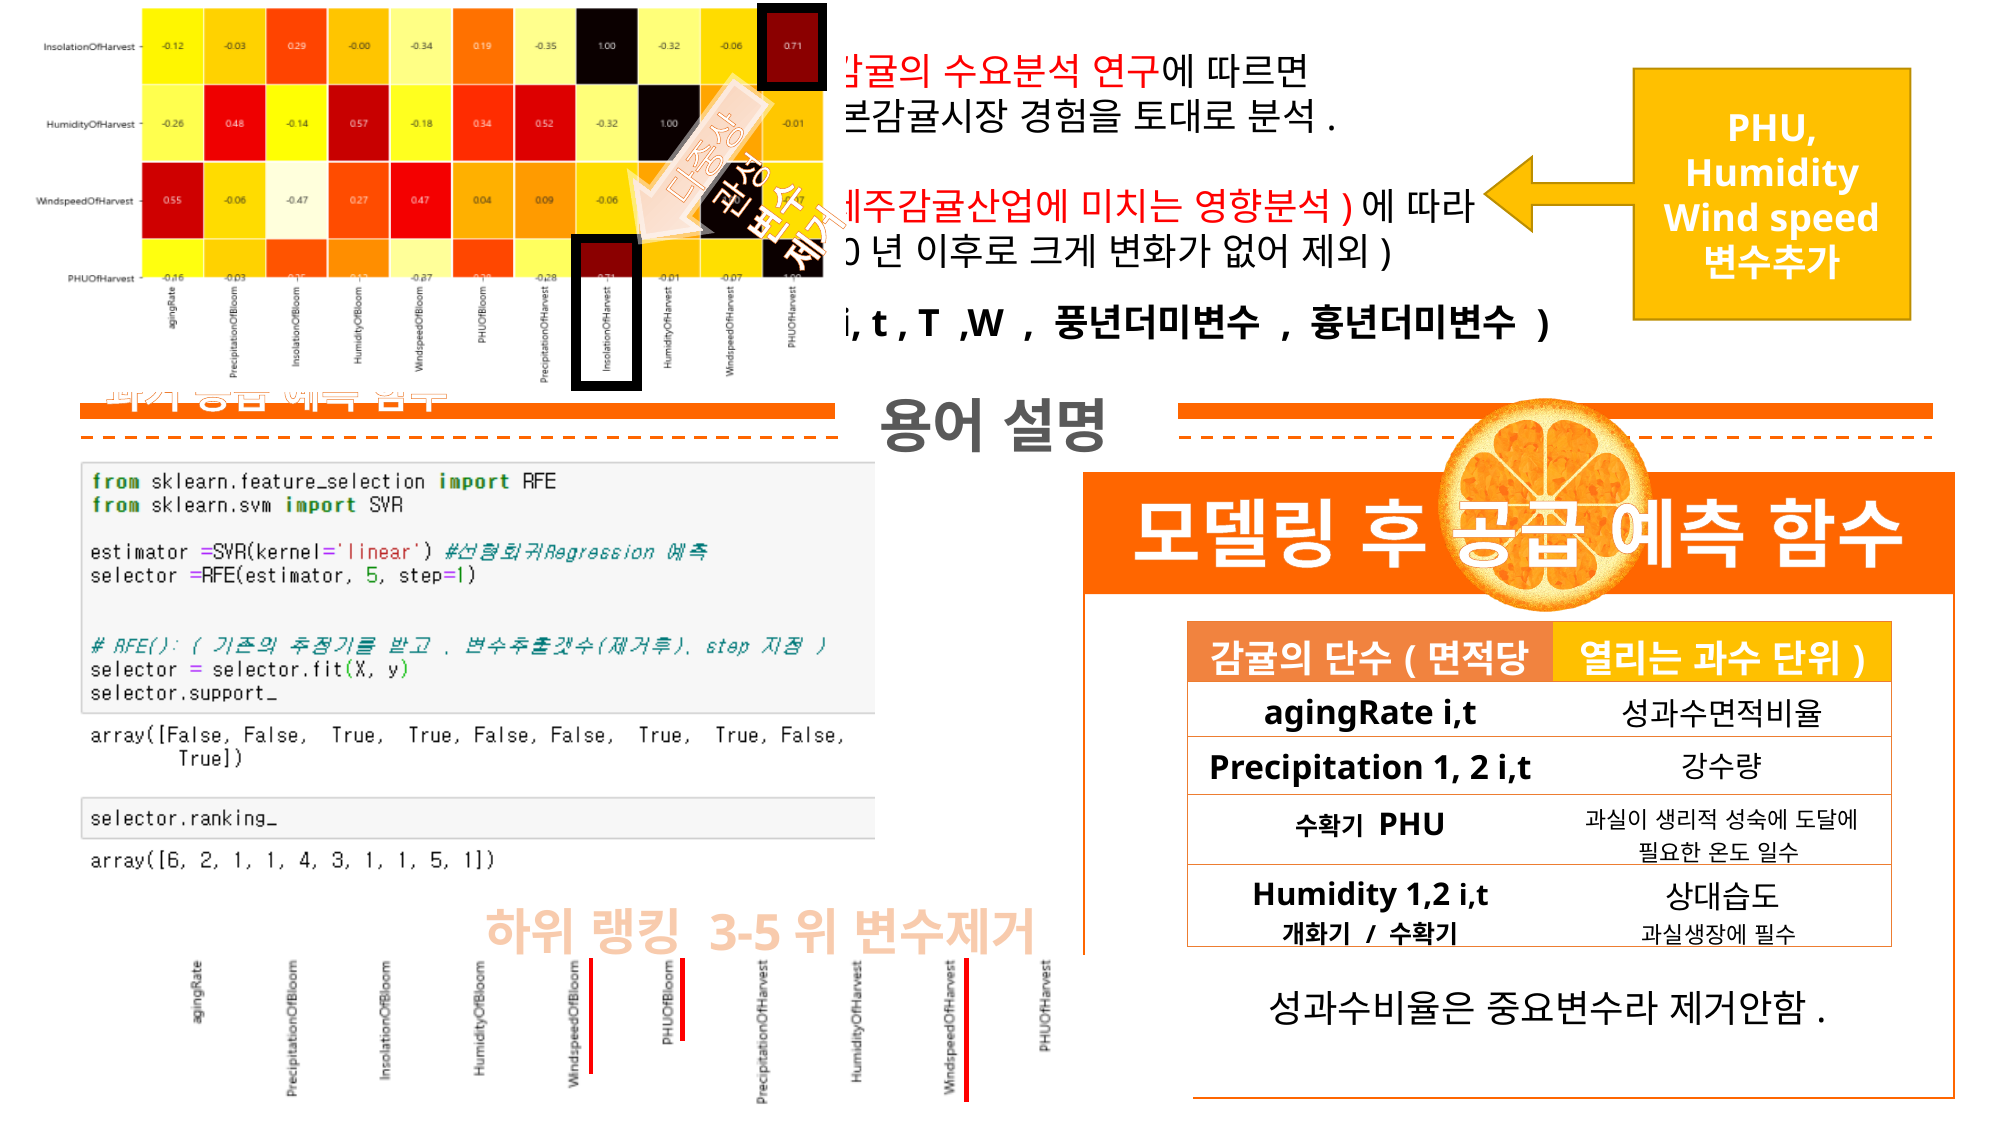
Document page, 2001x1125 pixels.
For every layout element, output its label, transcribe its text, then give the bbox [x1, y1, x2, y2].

text_box 1. 96년 제주대학교 아열대 농업연구소의 하우스감귤의 수요분석 연구에 따르면 아래 식은 우리와 식성이 가장 비슷하다고 여긴 일본감귤시장 경험을 토대로 분석. 2. 97년대 자료 :제주발전연구 제1권 제1호(제주감귤산업에 미치는 영향분석)에 따라 단수함수 모형설정 요인을 확인(재배면적은 2010년 이후로 크게 변화가 없어 제외) [59, 0, 1491, 281]
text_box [1683, 404, 1932, 438]
text_box 모델링 후 공급 예측 함수 [1683, 478, 1921, 584]
text_box PERY = f ( BEAR i,t , RAIN1 i, t , RAIN2 i, t , T ,W , 풍년더미변수 , 흉년더미변수 ) [90, 291, 1565, 397]
table_cell Precipitation 1, 2 i,t [1188, 737, 1553, 794]
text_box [14, 893, 1460, 1125]
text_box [1178, 404, 1407, 438]
text_box 용어 설명 [864, 397, 1211, 467]
table_cell 상대습도 과실생장에 필수 [1553, 865, 1891, 946]
table_cell 성과수면적비율 [1553, 682, 1891, 736]
text_box 모델링 후 공급 예측 함수 [1116, 478, 1407, 584]
picture [1407, 367, 1683, 643]
text_box [1460, 472, 1955, 1099]
picture [78, 459, 875, 885]
table_cell 수확기 PHU [1188, 795, 1553, 864]
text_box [80, 404, 846, 438]
table_header 열리는 과수 단위) [1553, 622, 1891, 681]
text_box 과거 공급 예측 함수 [90, 397, 464, 404]
table_cell 강수량 [1553, 737, 1891, 794]
table_header 감귤의 단수(면적당 [1188, 622, 1553, 681]
text_box PHU, Humidity Wind speed 변수추가 [1483, 67, 1912, 321]
text_box 성과수비율은 중요변수라 제거안함. [1460, 977, 1852, 1038]
table_cell agingRate i,t [1188, 682, 1553, 736]
text_box [1083, 472, 1407, 893]
table_cell 과실이 생리적 성숙에 도달에 필요한 온도 일수 [1553, 795, 1891, 864]
table_cell Humidity 1,2 i,t 개화기 / 수확기 [1188, 865, 1553, 946]
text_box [14, 7, 846, 392]
